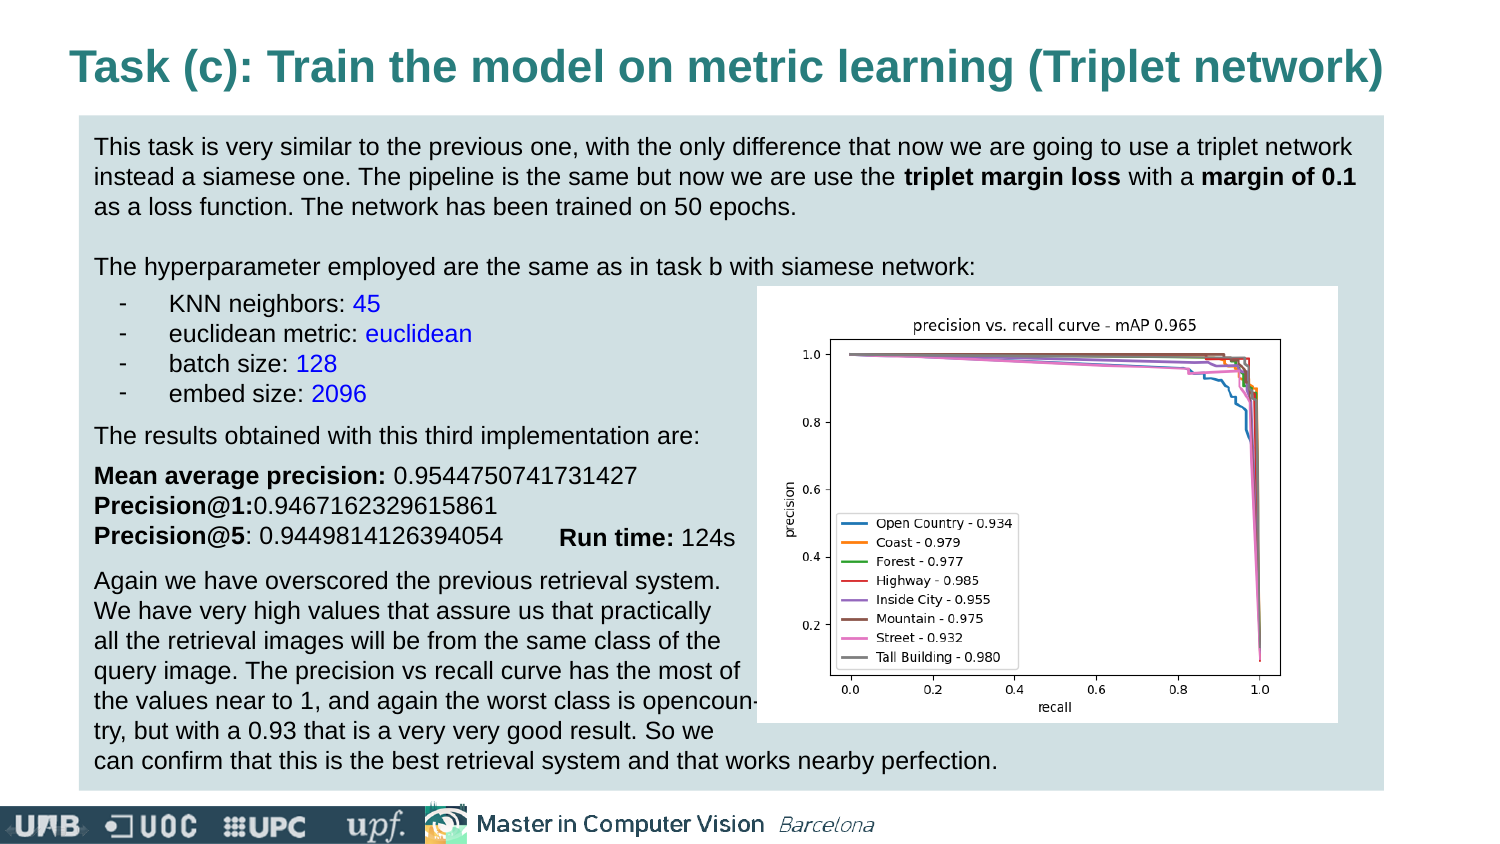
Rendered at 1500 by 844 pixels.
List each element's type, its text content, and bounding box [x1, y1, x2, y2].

title Task (c): Train the model on metric learning (Triplet network) [54, 24, 1446, 104]
text_box This task is very similar to the previous one, with the only difference that now we are going to use a triplet network instead a siamese one. The pipeline is the same but now we are use the triplet margin loss with a margin of 0.1 as a loss function. The network has been trained on 50 epochs. The hyperparameter employed are the same as in task b with siamese network: KNN neighbors: 45 euclidean metric: euclidean batch size: 128 embed size: 2096 The results obtained with this third implementation are: Mean average precision: 0.9544750741731427 Precision@1:0.9467162329615861 Precision@5: 0.9449814126394054 Again we have overscored the previous retrieval system. We have very high values that assure us that practically all the retrieval images will be from the same class of the query image. The precision vs recall curve has the most of the values near to 1, and again the worst class is opencoun- try, but with a 0.93 that is a very very good result. So we can confirm that this is the best retrieval system and that works nearby perfection. [78, 115, 1384, 791]
text_box Run time: 124s [544, 506, 751, 545]
picture [756, 286, 1339, 723]
picture [0, 799, 882, 844]
